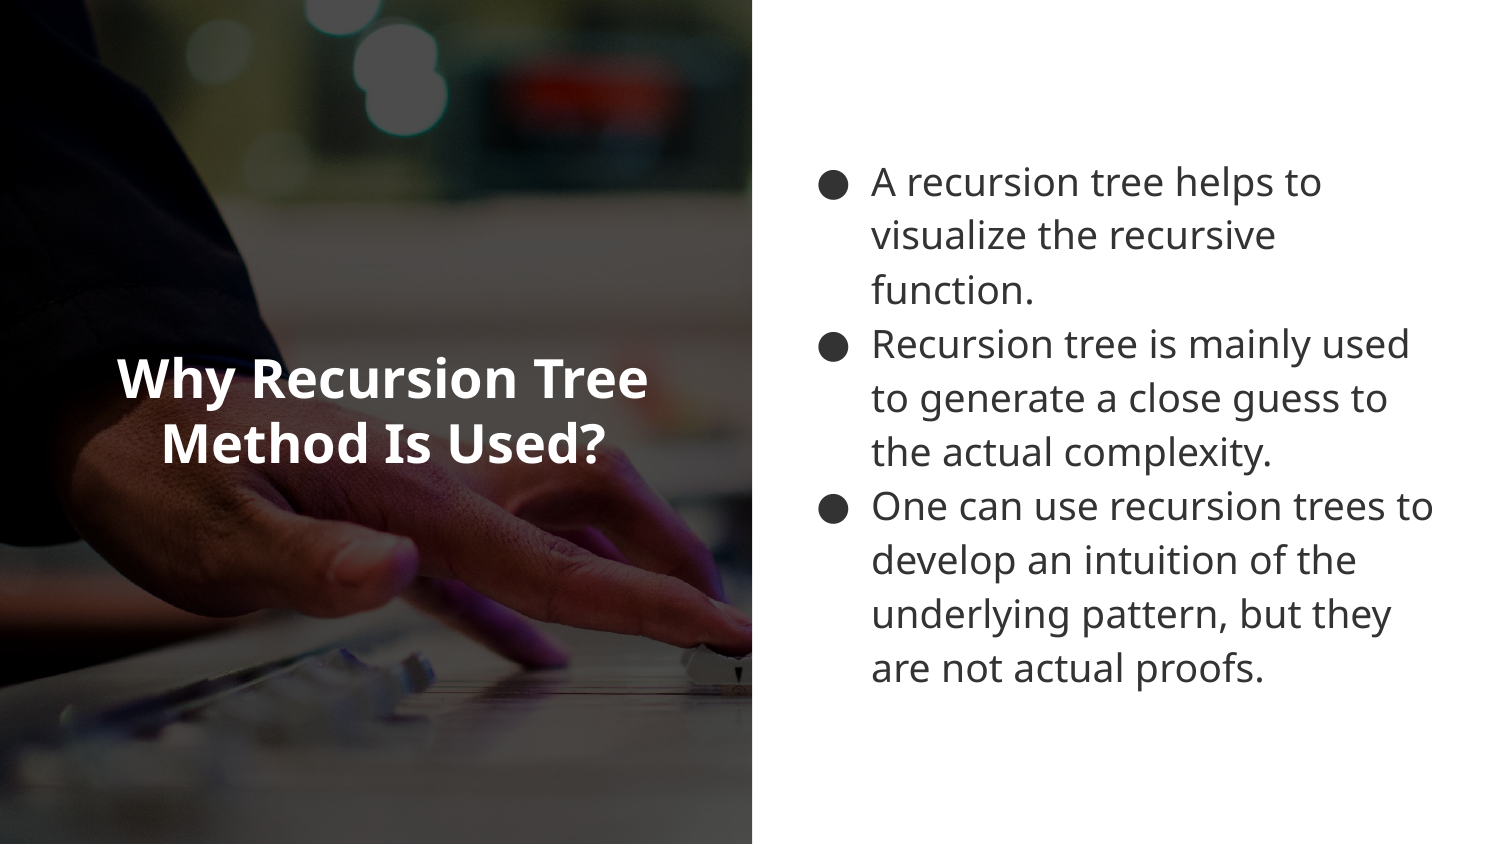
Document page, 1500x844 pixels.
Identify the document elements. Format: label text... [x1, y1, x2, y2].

list A recursion tree helps to visualize the recursive function. Recursion tree is mainly used to generate a close guess to the actual complexity. One can use recursion trees to develop an intuition of the underlying pattern, but they are not actual proofs. [785, 134, 1465, 709]
picture [0, 0, 753, 844]
